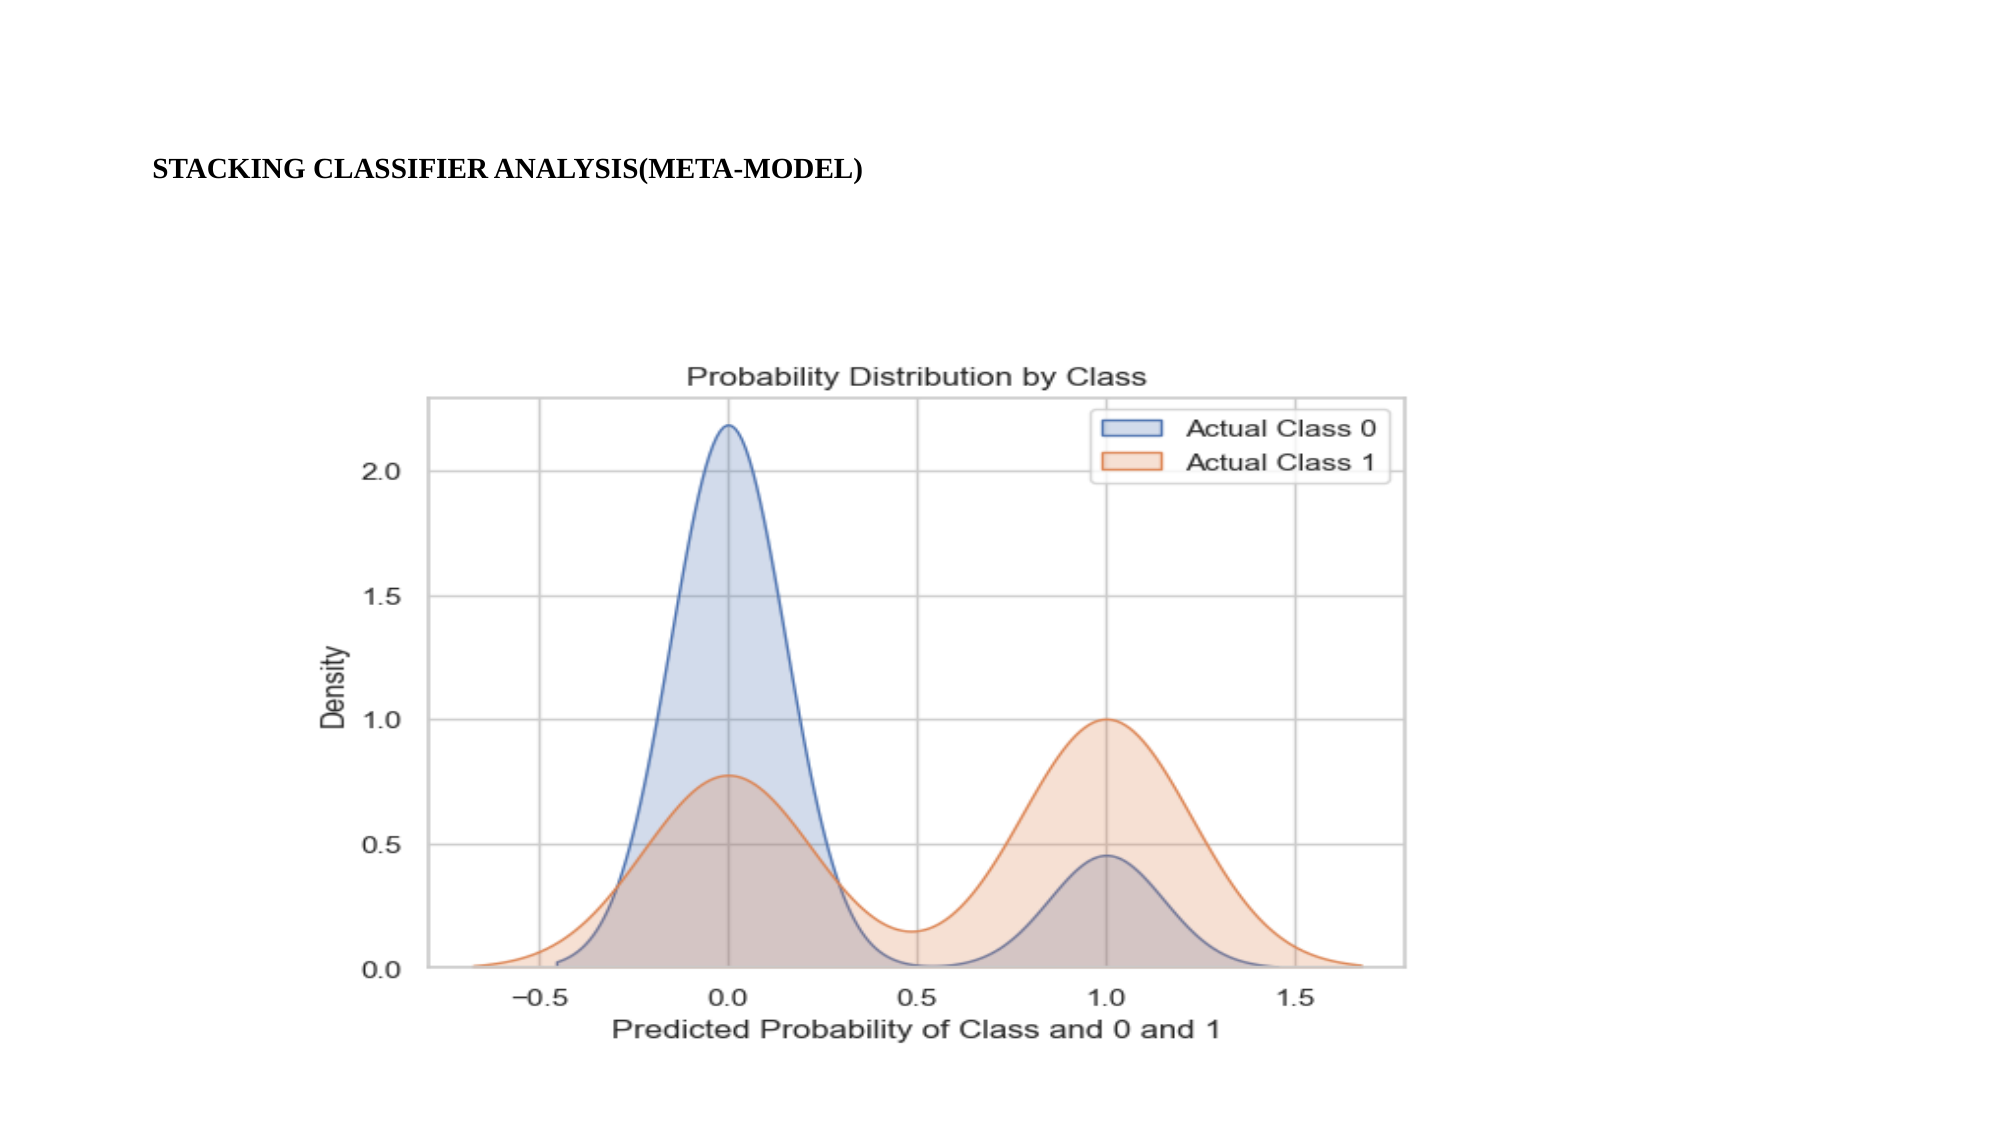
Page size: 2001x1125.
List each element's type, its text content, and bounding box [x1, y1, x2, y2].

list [301, 352, 1425, 1057]
title STACKING CLASSIFIER ANALYSIS(META-MODEL) [137, 59, 1863, 278]
